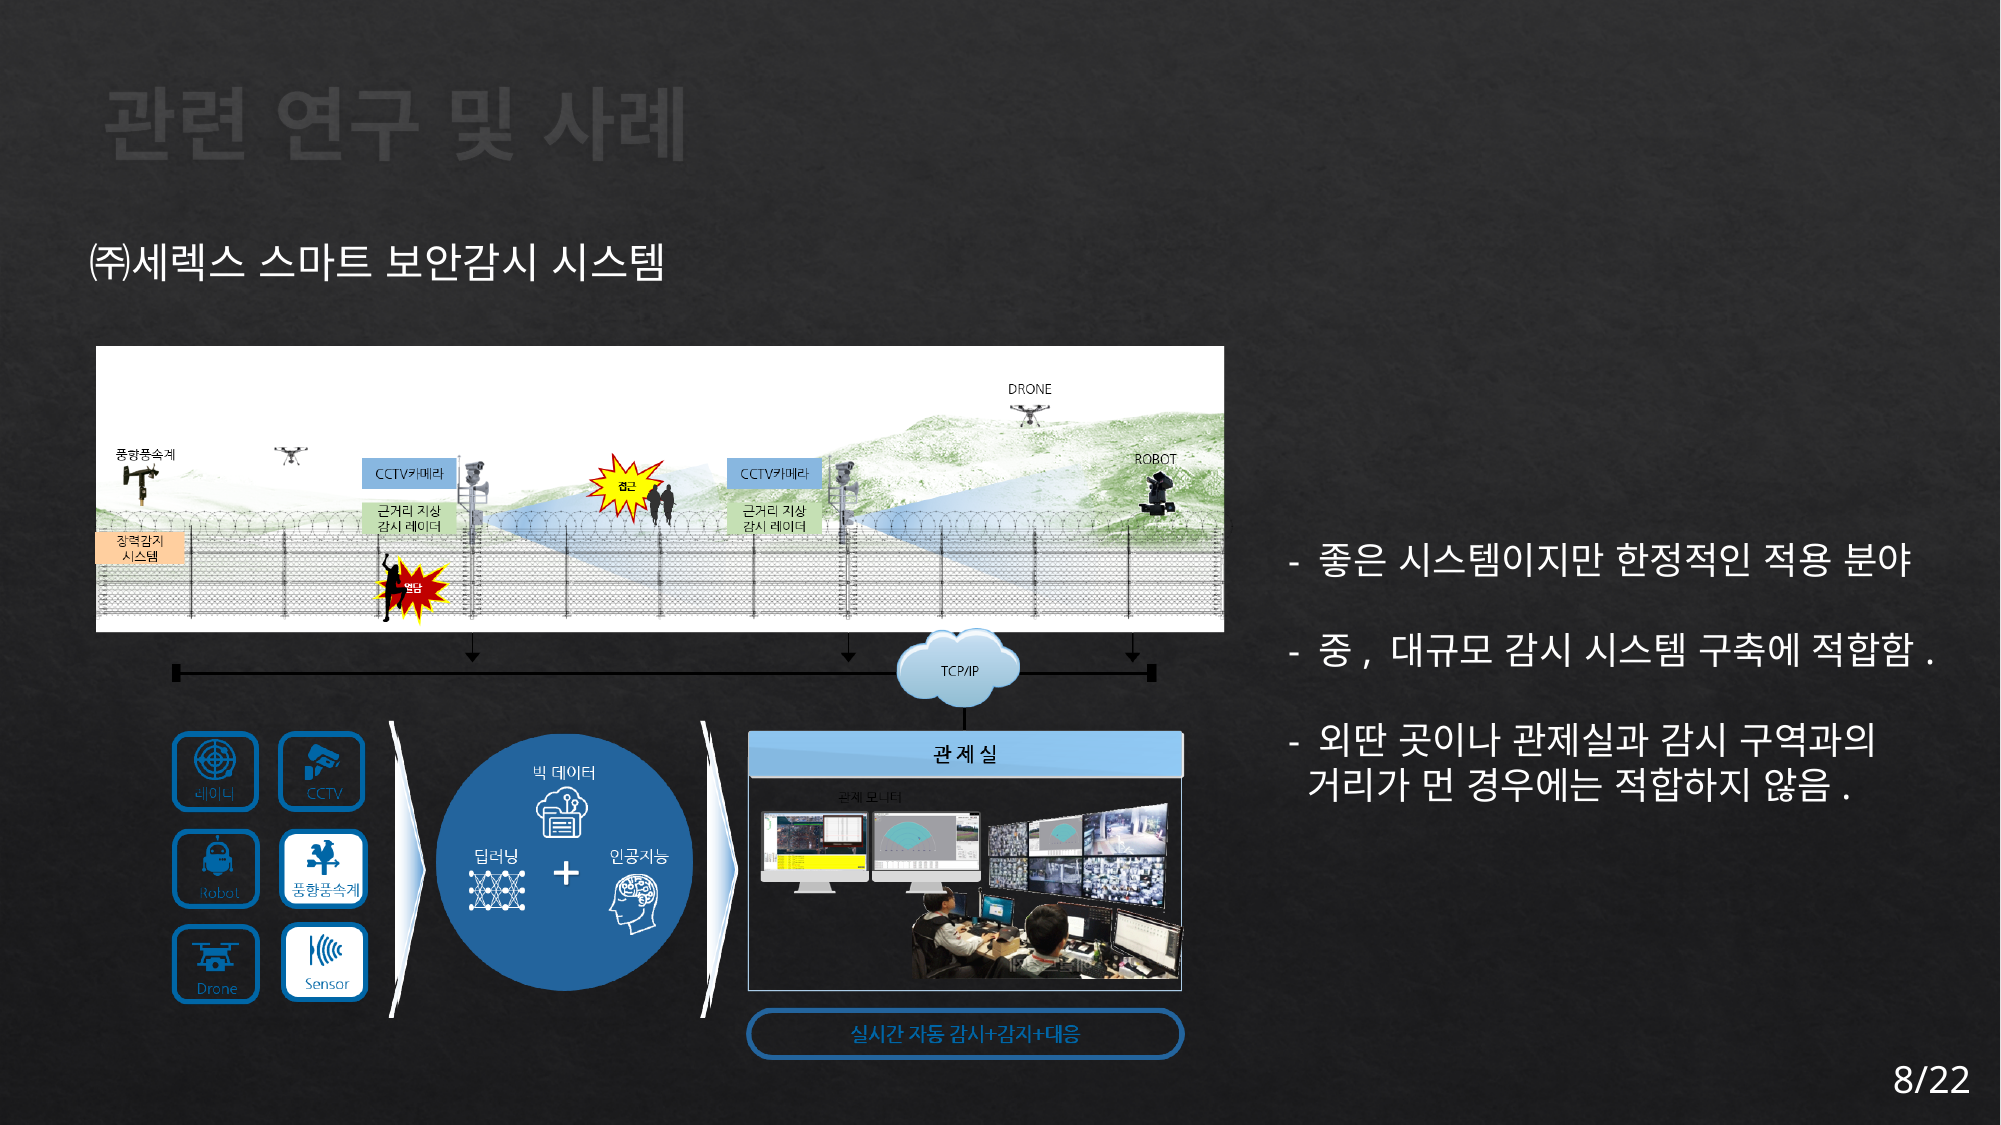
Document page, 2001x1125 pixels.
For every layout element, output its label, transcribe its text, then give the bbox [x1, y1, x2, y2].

picture [87, 346, 1237, 1060]
text_box - 좋은 시스템이지만 한정적인 적용 분야 - 중, 대규모 감시 시스템 구축에 적합함. - 외딴 곳이나 관제실과 감시 구역과의 거리가 먼 경우에는 적합하지 않음. [1273, 529, 1949, 860]
text_box 8/22 [1878, 1048, 2000, 1108]
text_box ㈜세렉스 스마트 보안감시 시스템 [74, 229, 1918, 295]
title 관련 연구 및 사례 [87, 65, 1138, 179]
